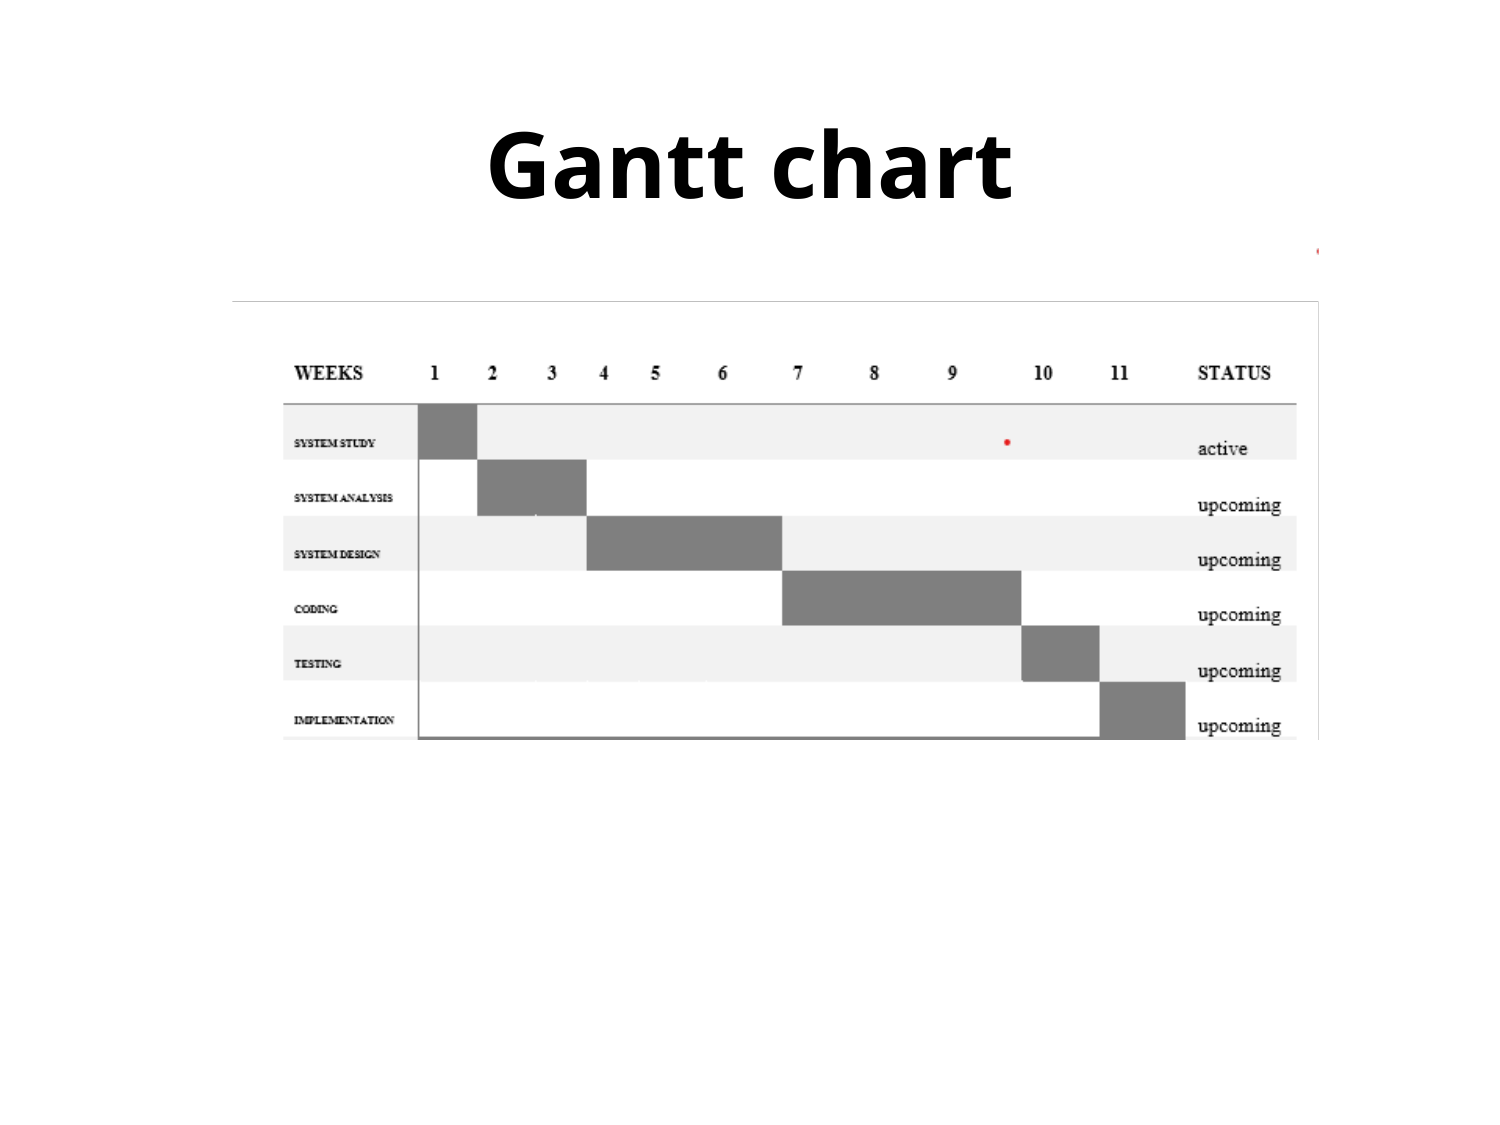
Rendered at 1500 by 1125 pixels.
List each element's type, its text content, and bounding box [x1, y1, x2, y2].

title Gantt chart [103, 59, 1397, 278]
picture [232, 247, 1319, 740]
